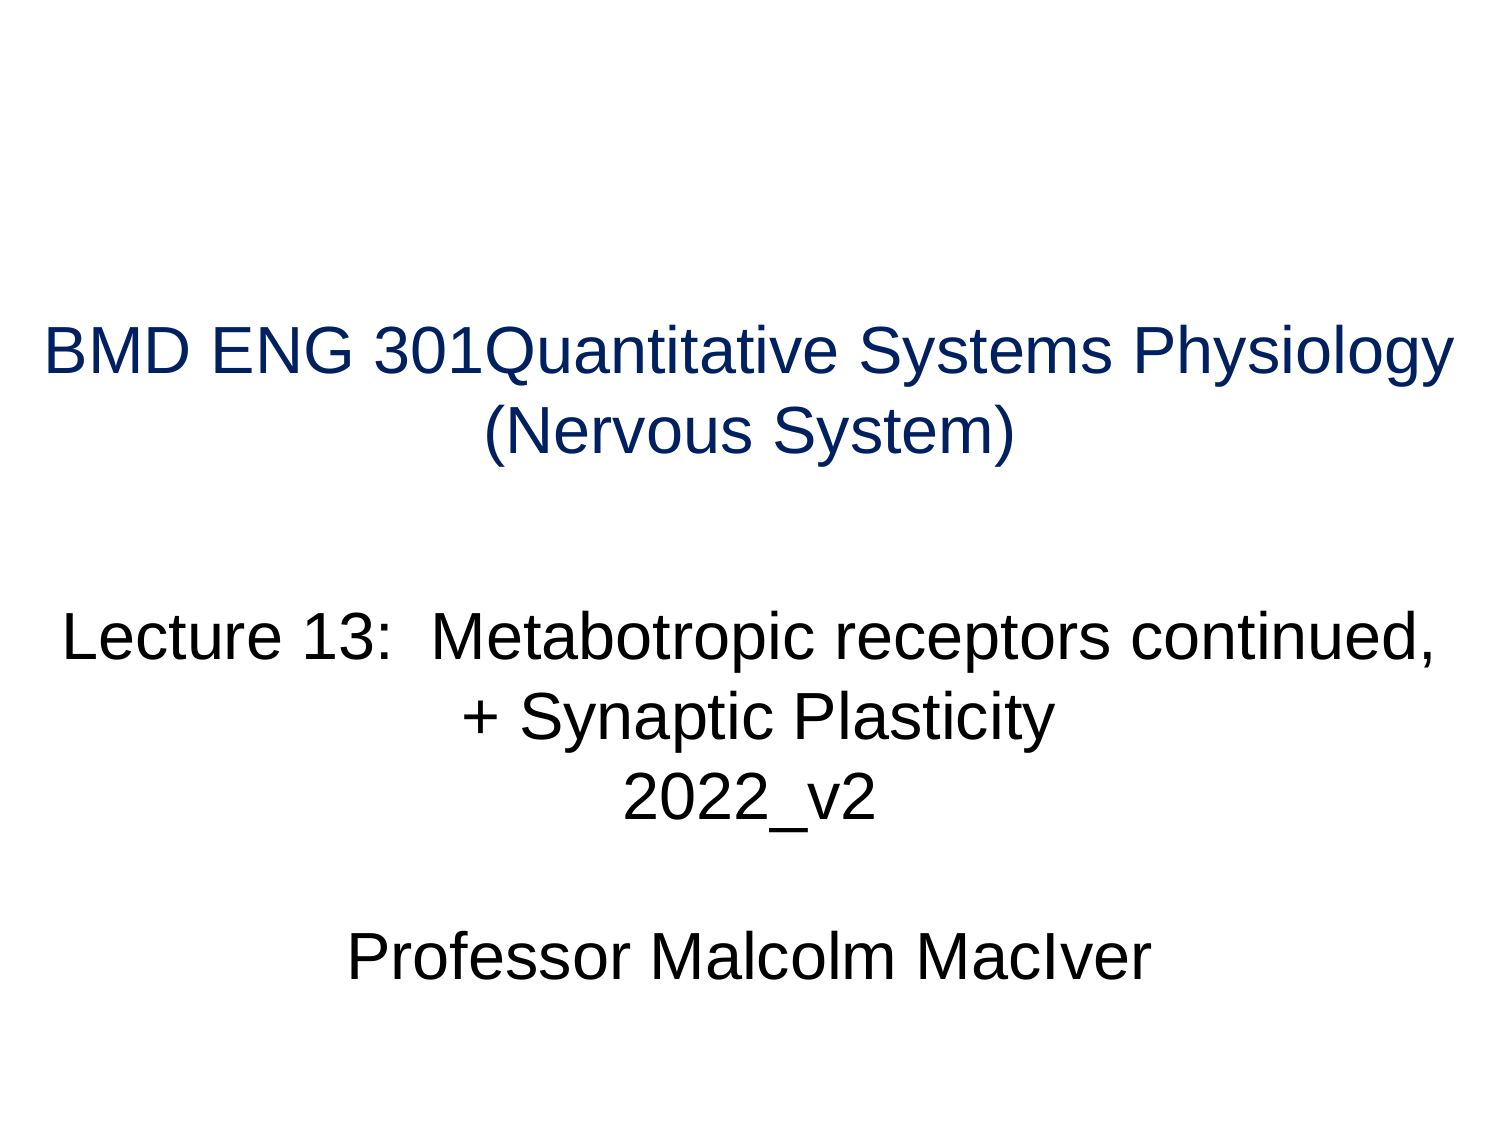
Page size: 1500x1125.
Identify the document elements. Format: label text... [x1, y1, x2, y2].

text_box Lecture 13: Metabotropic receptors continued, + Synaptic Plasticity 2022_v2 Professor Malcolm MacIver [46, 585, 1454, 1001]
text_box BMD ENG 301Quantitative Systems Physiology (Nervous System) [23, 299, 1477, 475]
